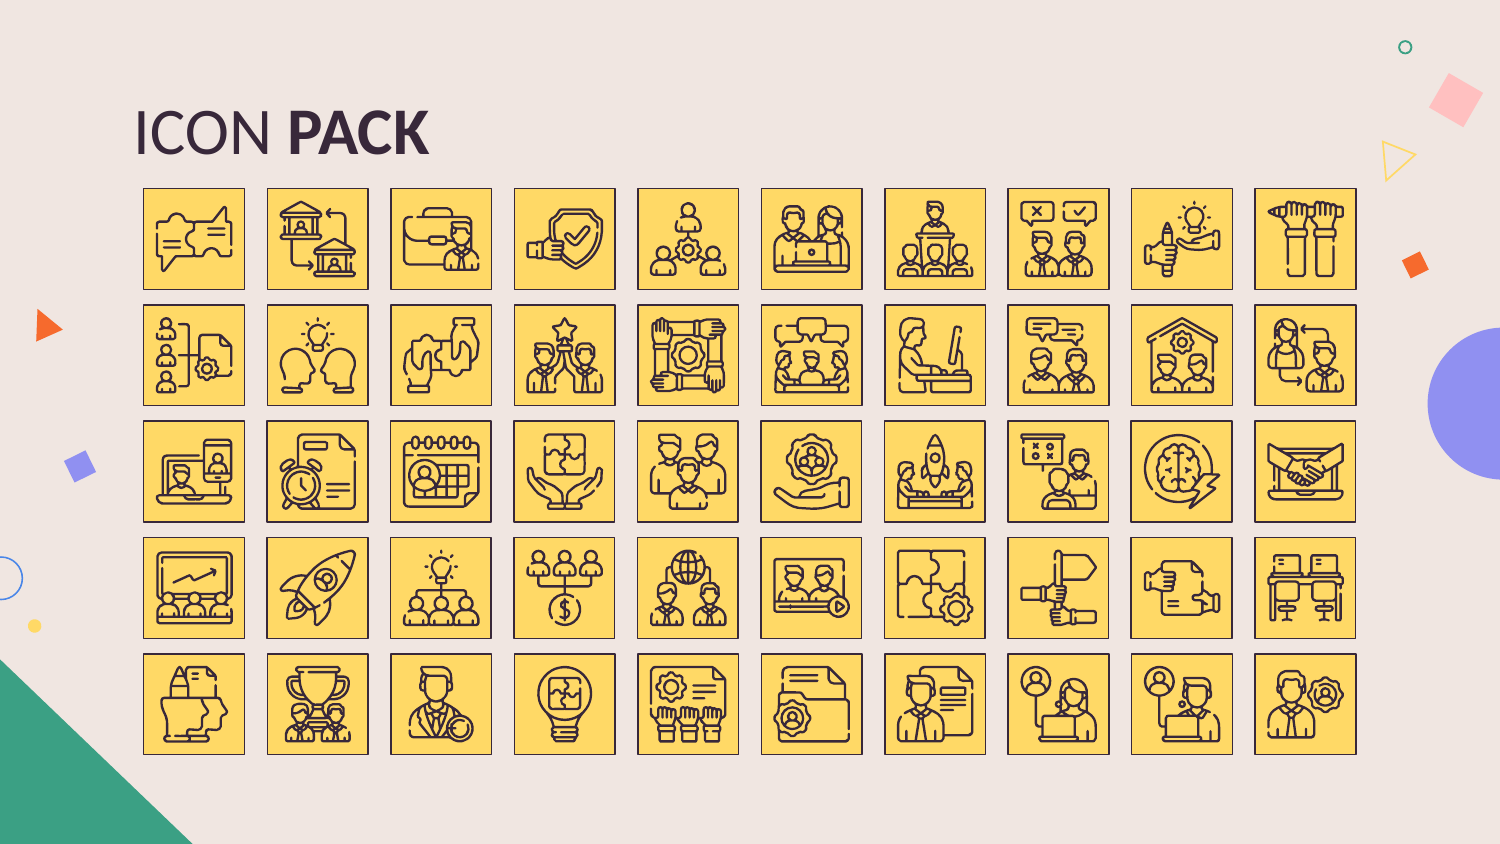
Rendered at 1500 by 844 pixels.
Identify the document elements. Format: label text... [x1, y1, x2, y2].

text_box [637, 420, 739, 523]
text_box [514, 188, 616, 290]
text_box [1254, 188, 1357, 290]
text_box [884, 537, 986, 639]
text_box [1007, 188, 1110, 290]
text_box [760, 420, 862, 523]
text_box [1007, 420, 1109, 523]
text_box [266, 537, 369, 639]
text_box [267, 304, 369, 406]
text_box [761, 653, 863, 755]
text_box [1130, 420, 1233, 523]
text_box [513, 537, 615, 639]
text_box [390, 304, 492, 406]
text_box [390, 653, 492, 755]
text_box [884, 420, 986, 523]
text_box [267, 653, 369, 755]
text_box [143, 420, 245, 523]
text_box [1131, 653, 1233, 755]
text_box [390, 420, 492, 523]
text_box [637, 653, 739, 755]
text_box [1007, 653, 1110, 755]
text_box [1131, 188, 1233, 290]
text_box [143, 537, 245, 639]
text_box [266, 420, 369, 523]
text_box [760, 537, 862, 639]
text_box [1007, 537, 1109, 639]
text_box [514, 653, 616, 755]
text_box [761, 304, 863, 406]
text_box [143, 653, 245, 755]
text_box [637, 537, 739, 639]
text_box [761, 188, 863, 290]
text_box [1007, 304, 1110, 406]
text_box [514, 304, 616, 406]
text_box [267, 188, 369, 290]
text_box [1130, 537, 1233, 639]
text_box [143, 304, 245, 406]
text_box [390, 537, 492, 639]
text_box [1254, 304, 1357, 406]
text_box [1254, 537, 1356, 639]
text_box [1254, 653, 1357, 755]
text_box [637, 304, 739, 406]
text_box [884, 653, 986, 755]
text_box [637, 188, 739, 290]
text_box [884, 188, 986, 290]
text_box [390, 188, 492, 290]
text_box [1131, 304, 1233, 406]
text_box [143, 188, 245, 290]
title ICON PACK [118, 72, 1382, 167]
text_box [1254, 420, 1356, 523]
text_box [884, 304, 986, 406]
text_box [513, 420, 615, 523]
